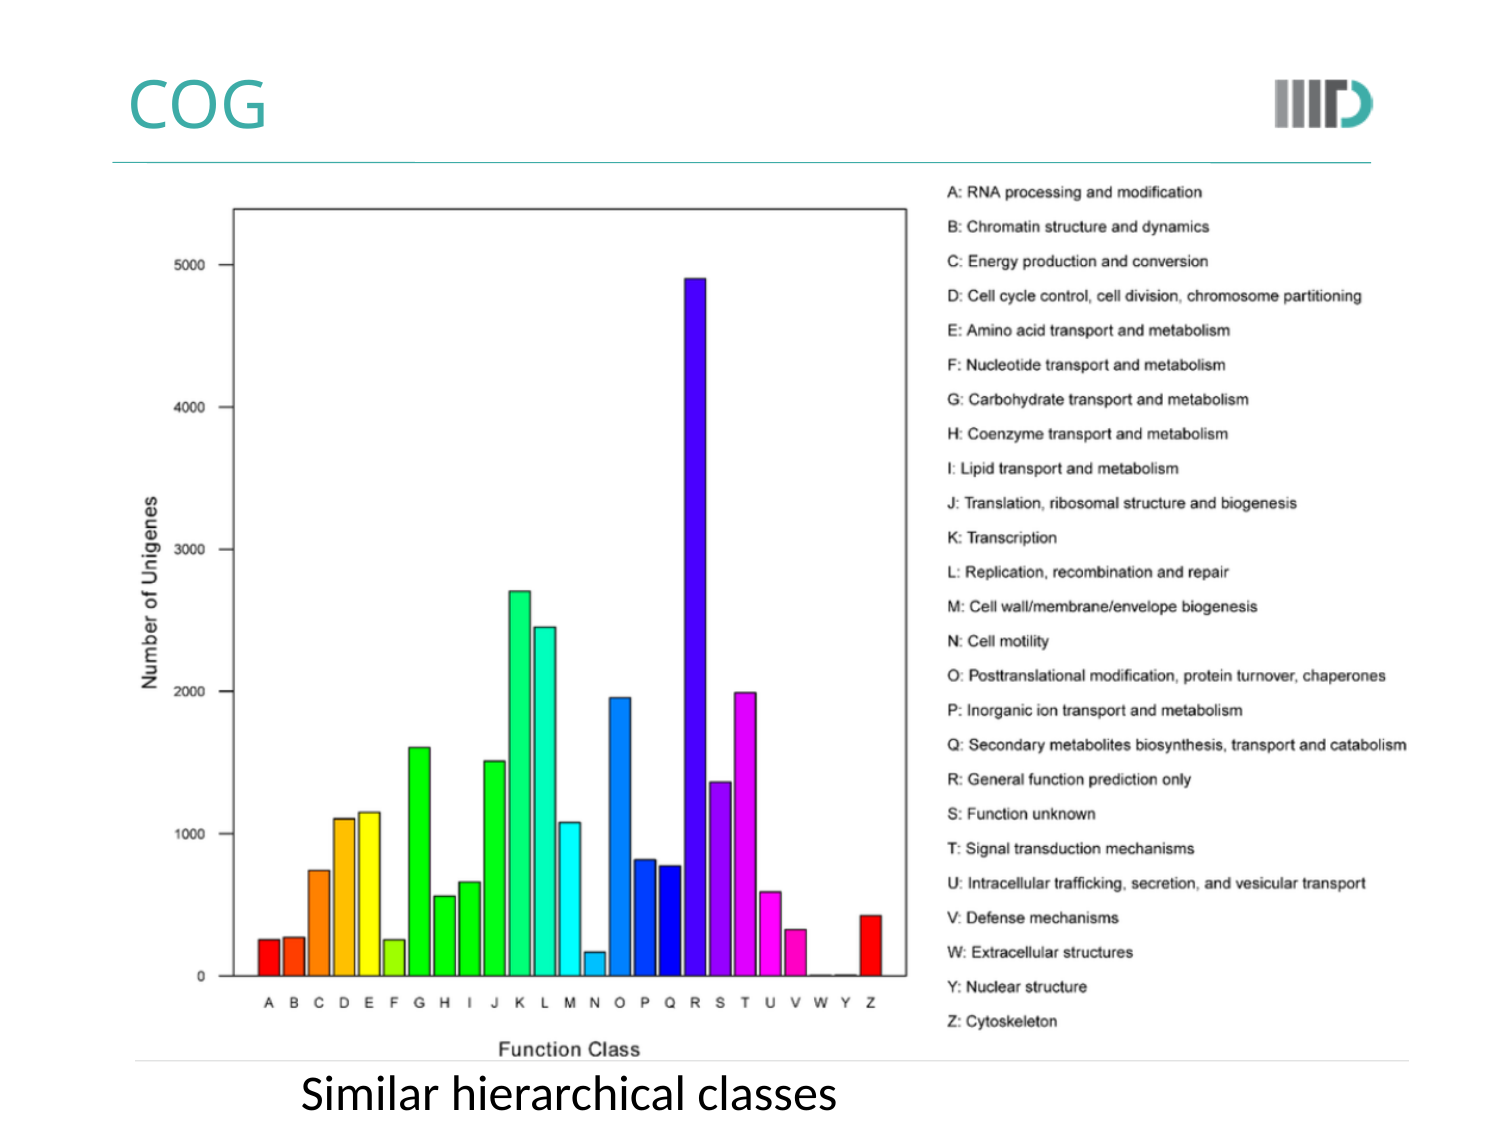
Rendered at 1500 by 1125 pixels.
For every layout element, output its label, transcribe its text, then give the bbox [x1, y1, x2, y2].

title COG [112, 52, 1236, 163]
text_box Similar hierarchical classes [286, 1065, 853, 1125]
picture [135, 183, 1409, 1065]
picture [1256, 67, 1388, 141]
